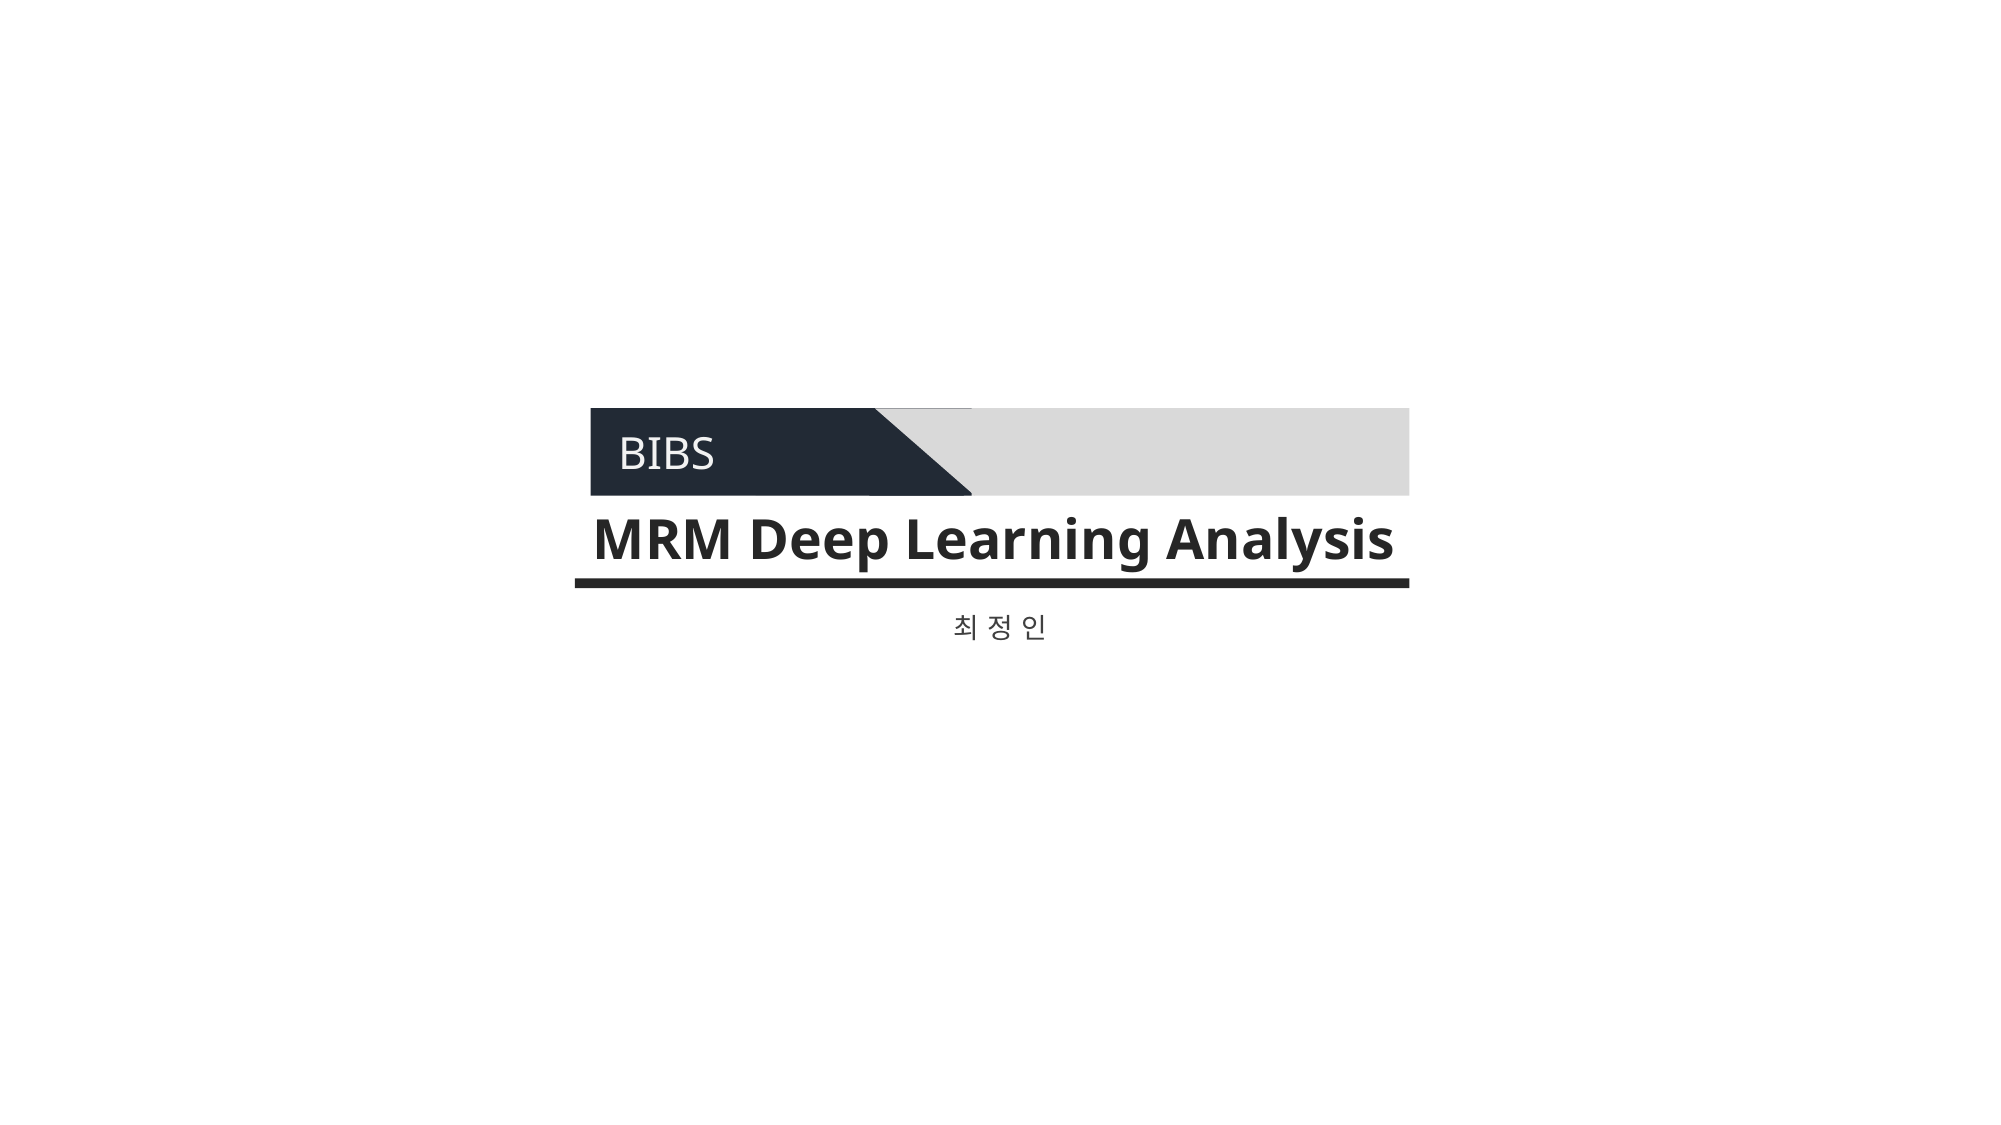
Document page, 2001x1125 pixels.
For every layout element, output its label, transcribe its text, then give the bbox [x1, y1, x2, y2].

text_box MRM Deep Learning Analysis [482, 496, 1507, 579]
text_box [957, 486, 973, 497]
text_box [574, 577, 1411, 589]
text_box 최정인 [740, 603, 1260, 652]
text_box [590, 407, 868, 497]
text_box [976, 407, 1410, 497]
text_box [872, 407, 976, 417]
text_box [868, 405, 881, 417]
text_box BIBS [603, 417, 1069, 486]
text_box [962, 486, 976, 499]
text_box [868, 486, 967, 497]
